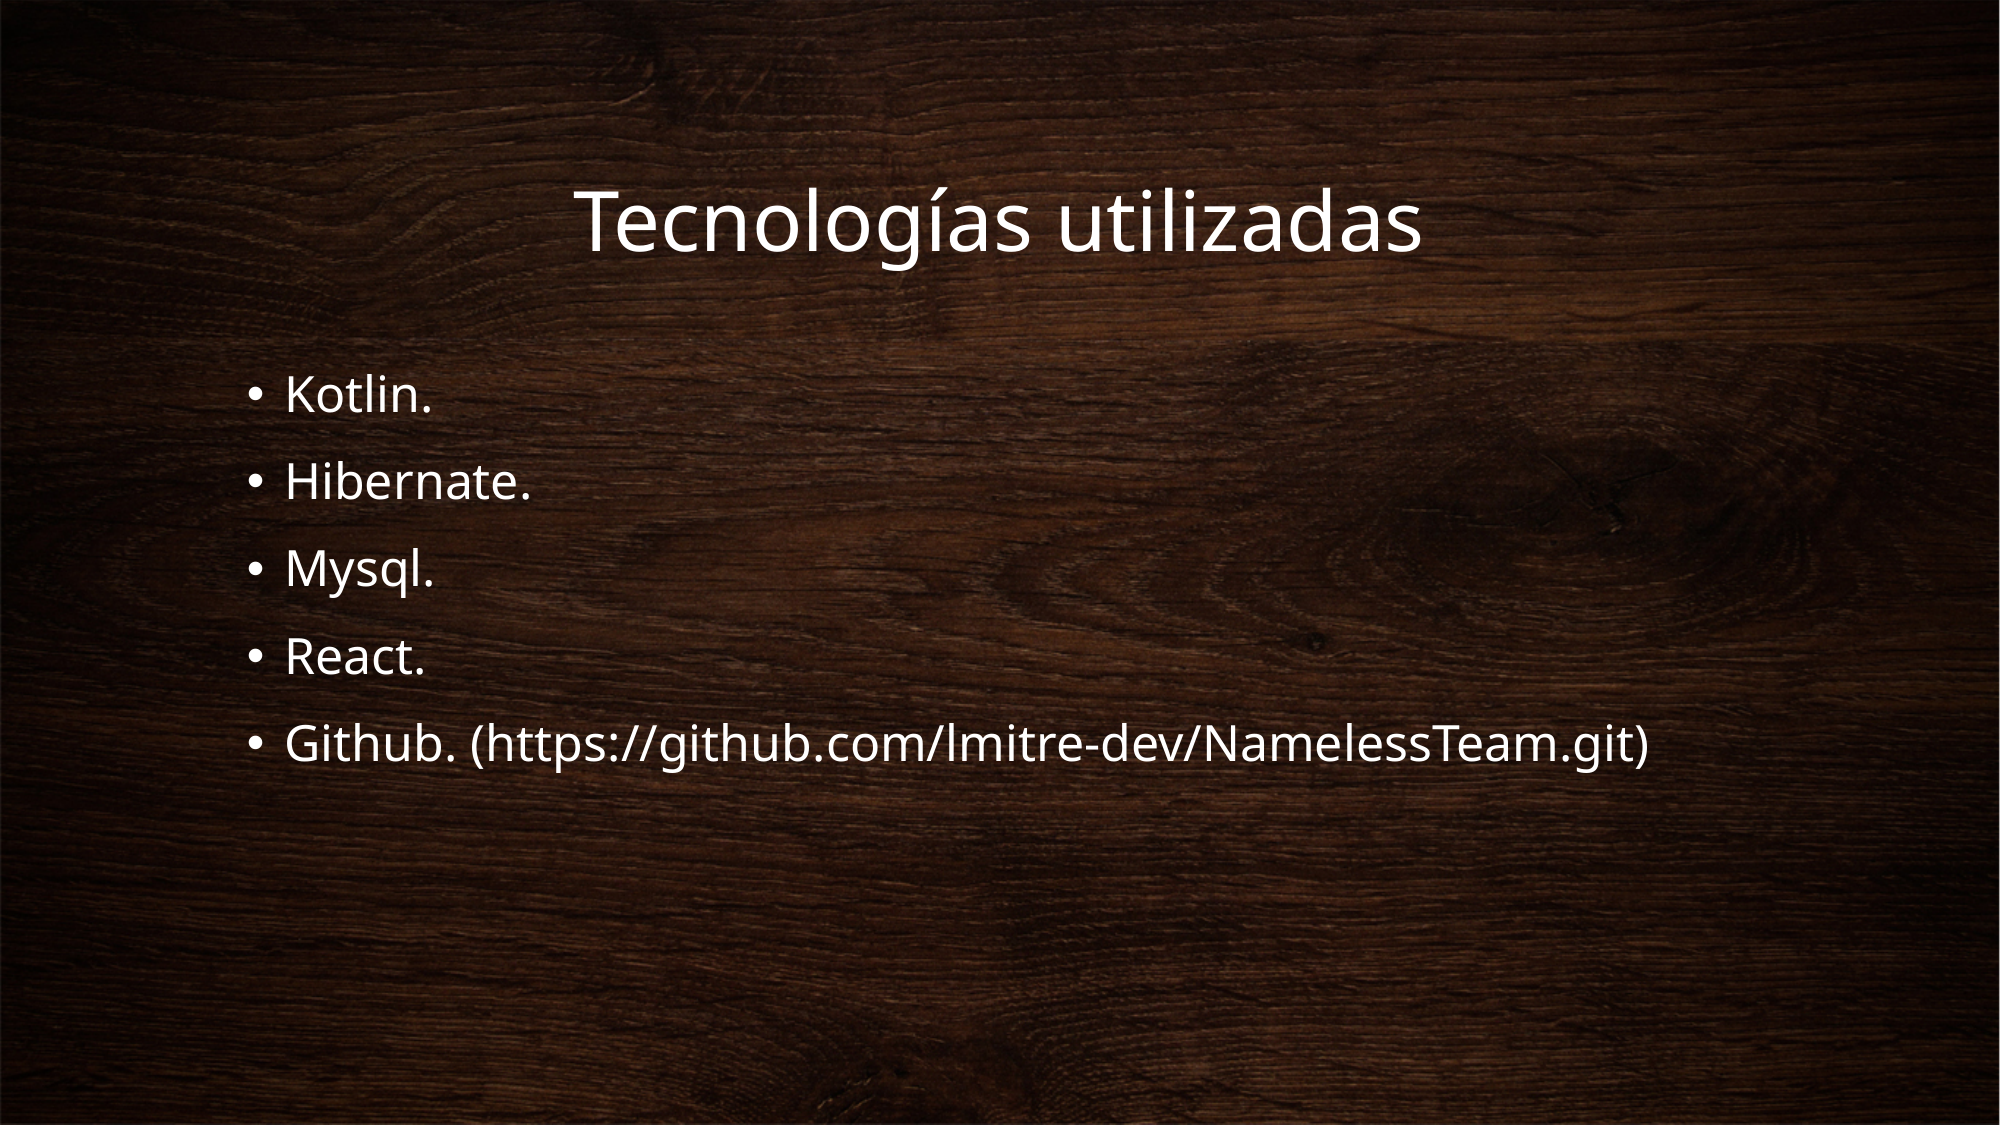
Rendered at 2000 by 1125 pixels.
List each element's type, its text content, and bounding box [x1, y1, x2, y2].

list Kotlin. Hibernate. Mysql. React. Github. (https://github.com/lmitre-dev/NamelessTeam.git) [231, 361, 1807, 1075]
picture [0, 0, 2000, 1125]
title Tecnologías utilizadas [212, 90, 1788, 278]
